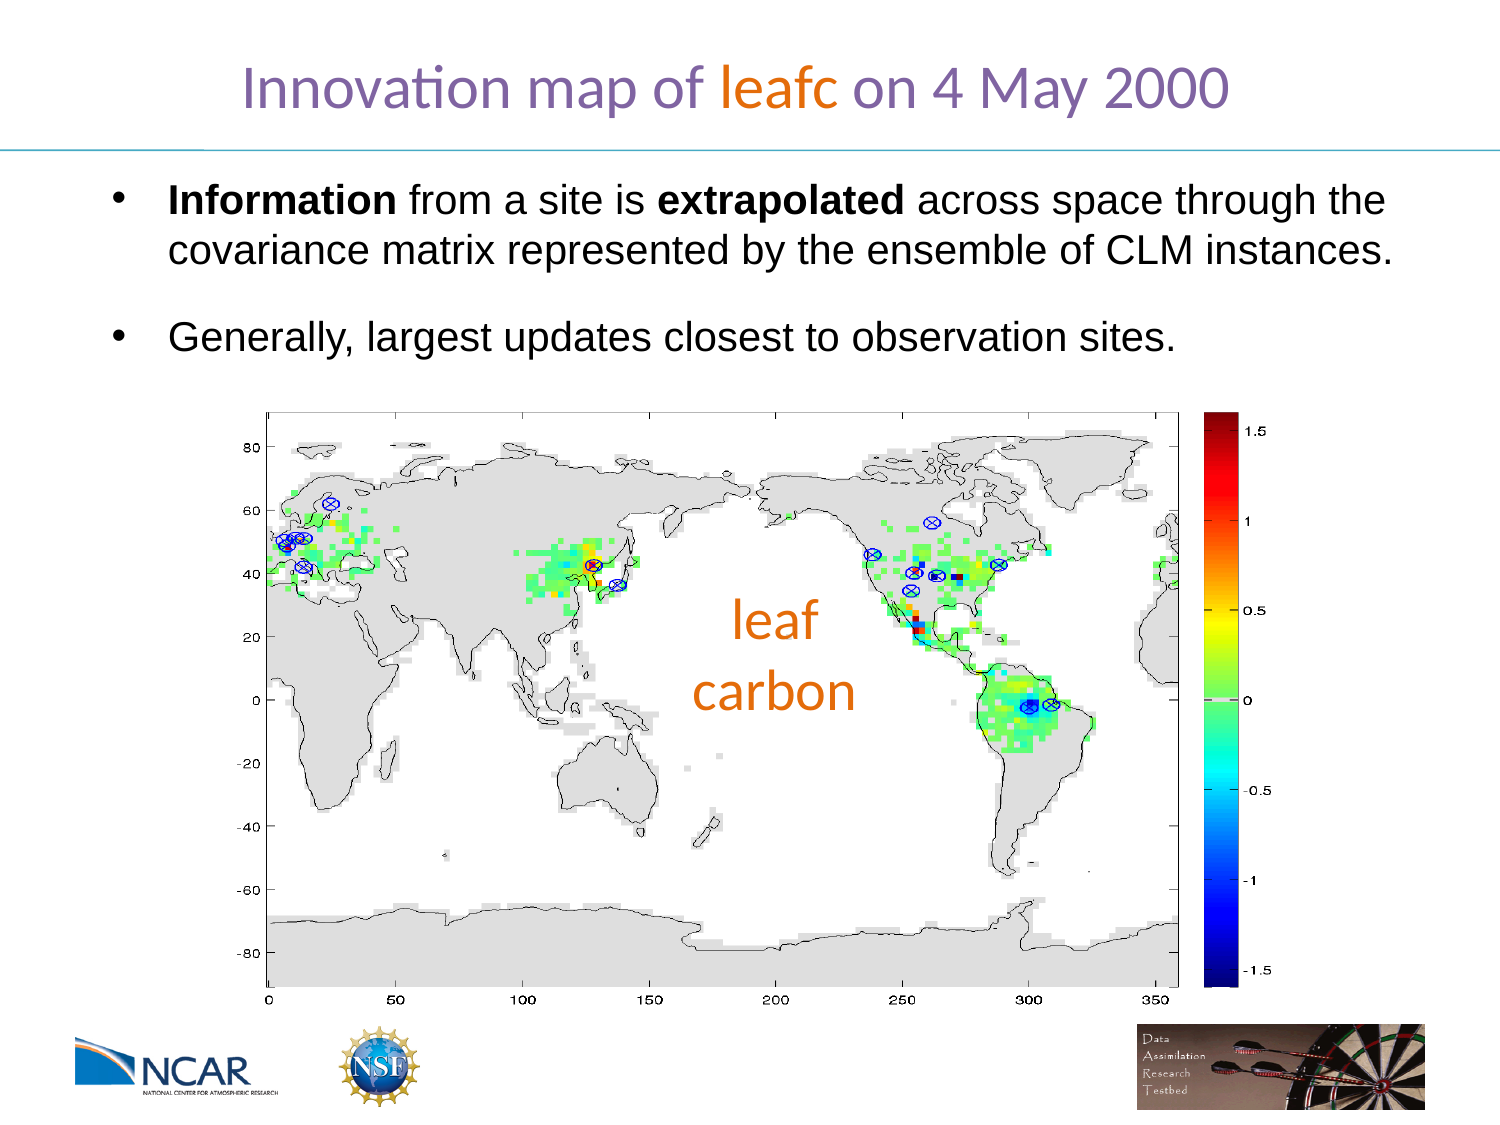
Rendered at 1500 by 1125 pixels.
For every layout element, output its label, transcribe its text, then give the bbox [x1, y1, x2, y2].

picture [337, 1024, 421, 1108]
title Innovation map of leafc on 4 May 2000 [75, 0, 1425, 129]
picture [1137, 1024, 1425, 1110]
list Information from a site is extrapolated across space through the covariance matrix represented by the ensemble of CLM instances. Generally, largest updates closest to observation sites. [96, 165, 1425, 1005]
picture [224, 405, 1276, 1006]
picture [75, 1037, 278, 1095]
